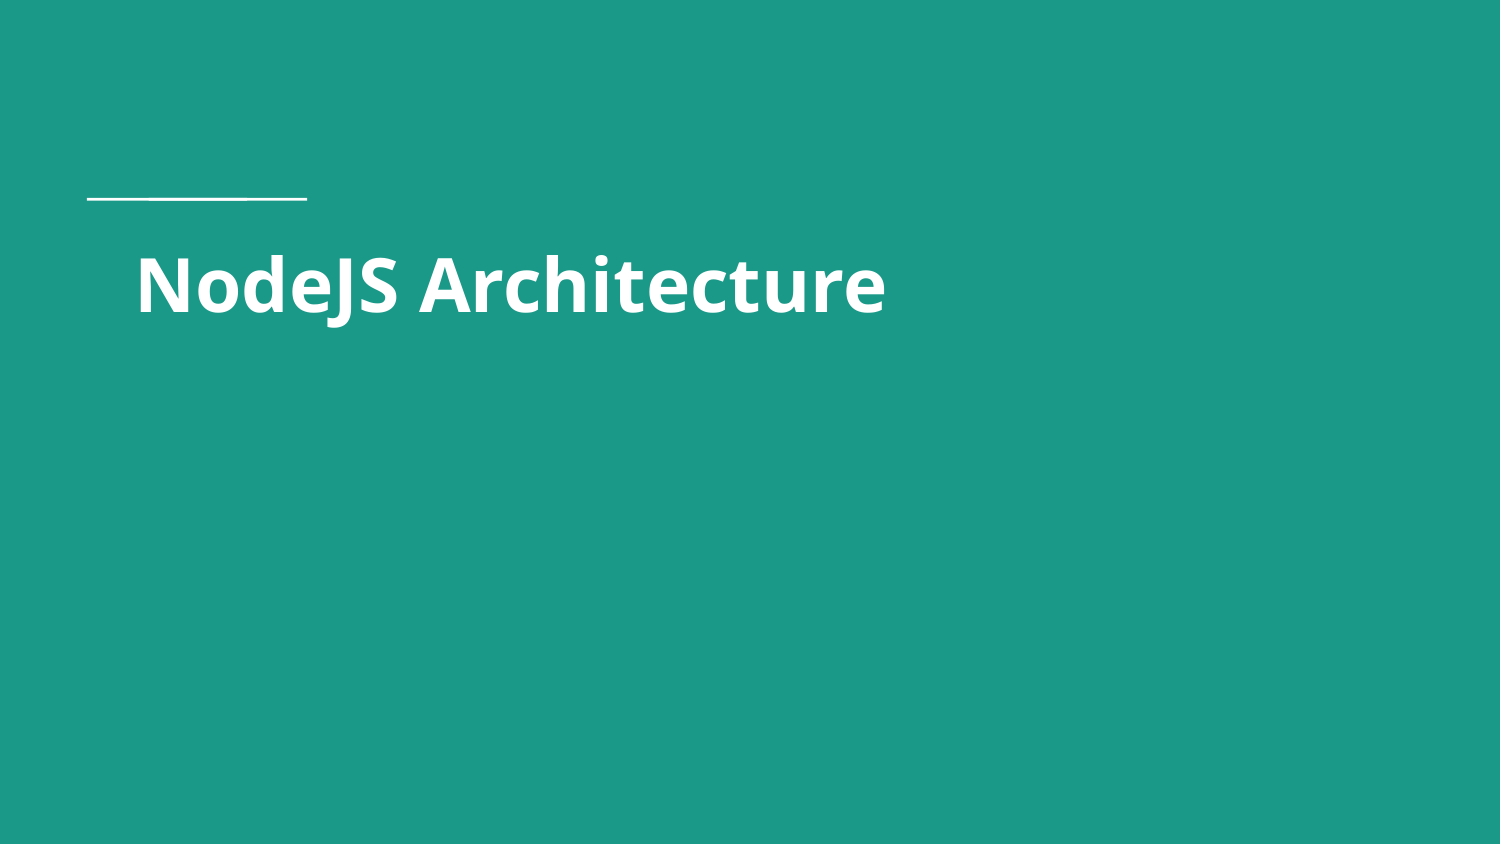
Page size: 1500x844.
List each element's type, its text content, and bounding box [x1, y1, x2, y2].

title NodeJS Architecture [119, 216, 1381, 466]
